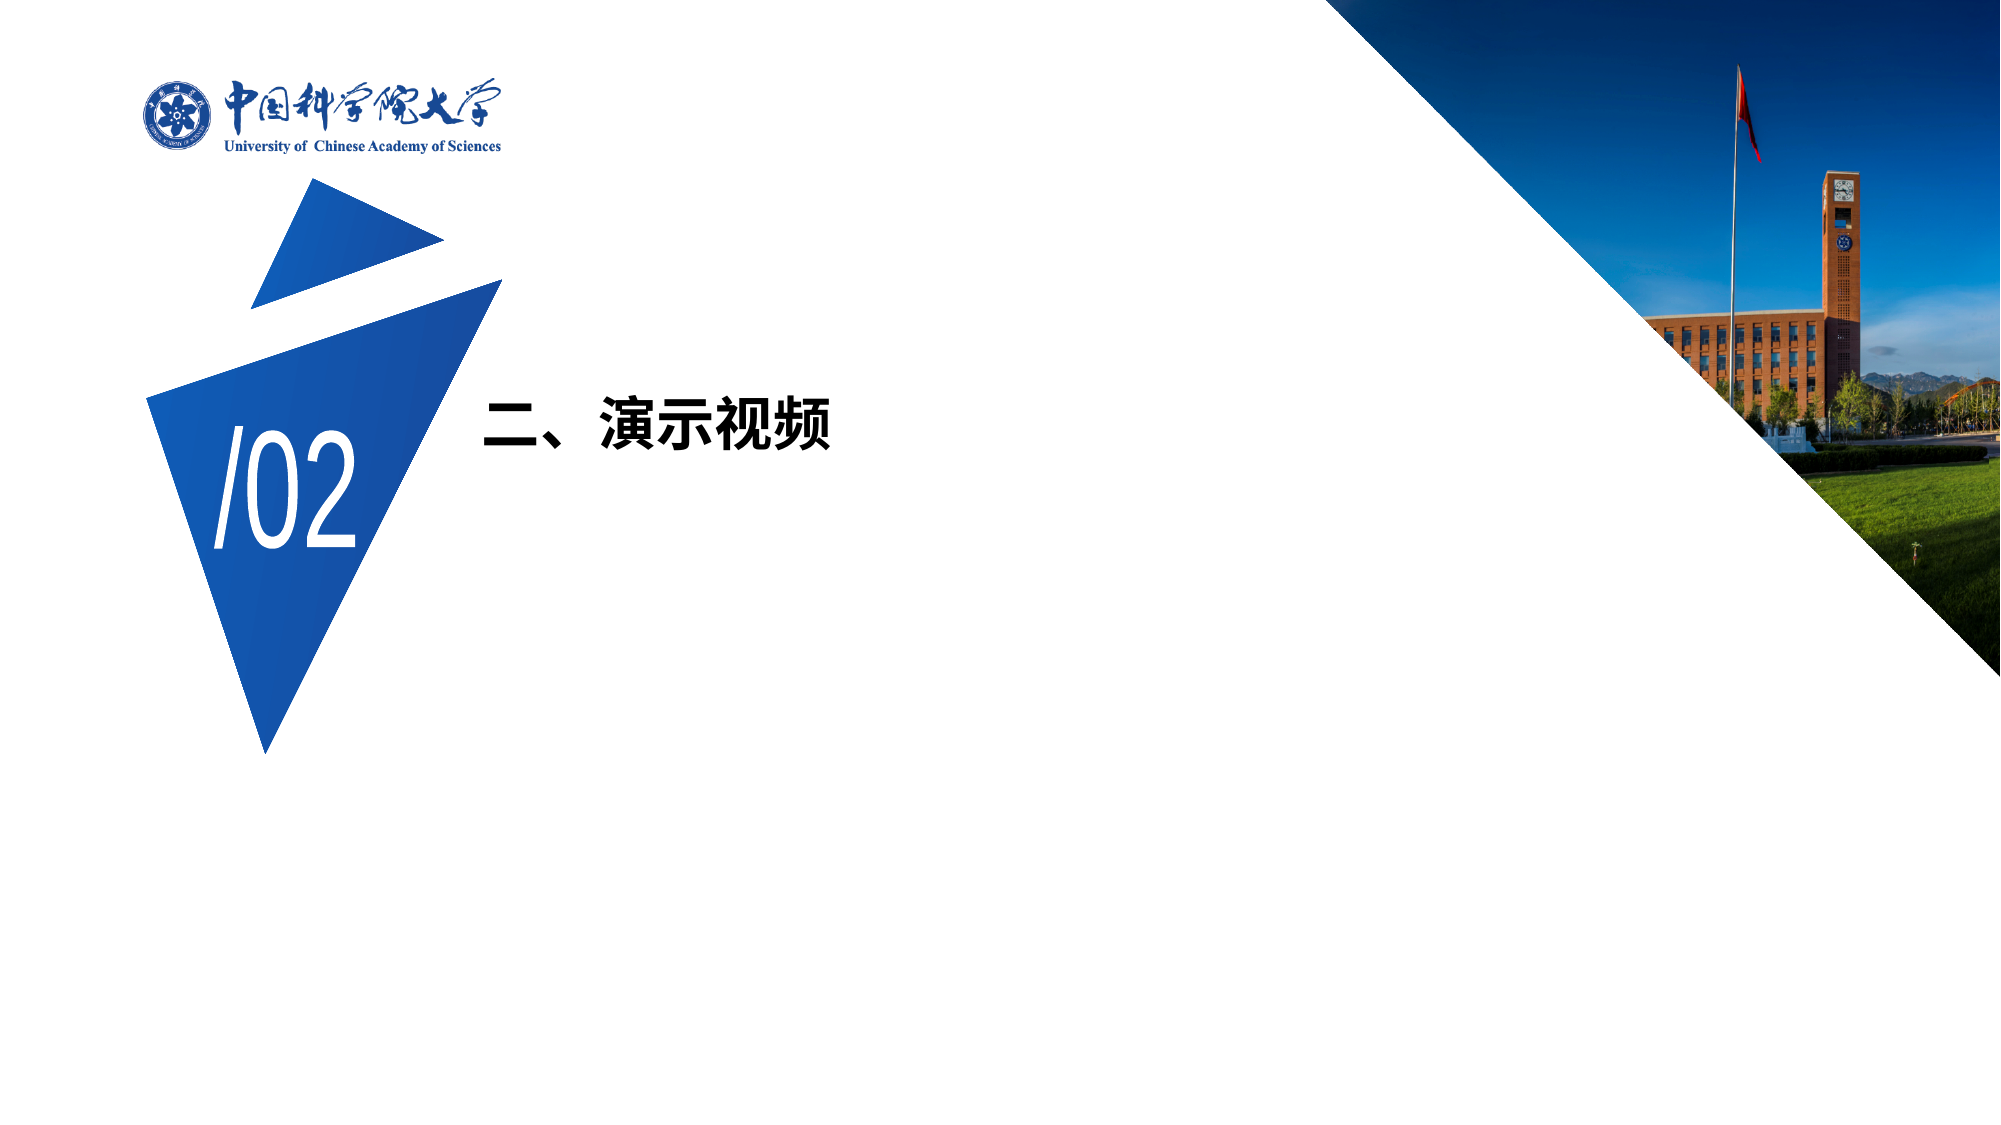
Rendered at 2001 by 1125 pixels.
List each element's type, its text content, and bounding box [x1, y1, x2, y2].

title 二、演示视频 [466, 318, 1356, 466]
picture [1323, 0, 2000, 677]
picture [1905, 262, 1915, 266]
picture [143, 78, 501, 154]
